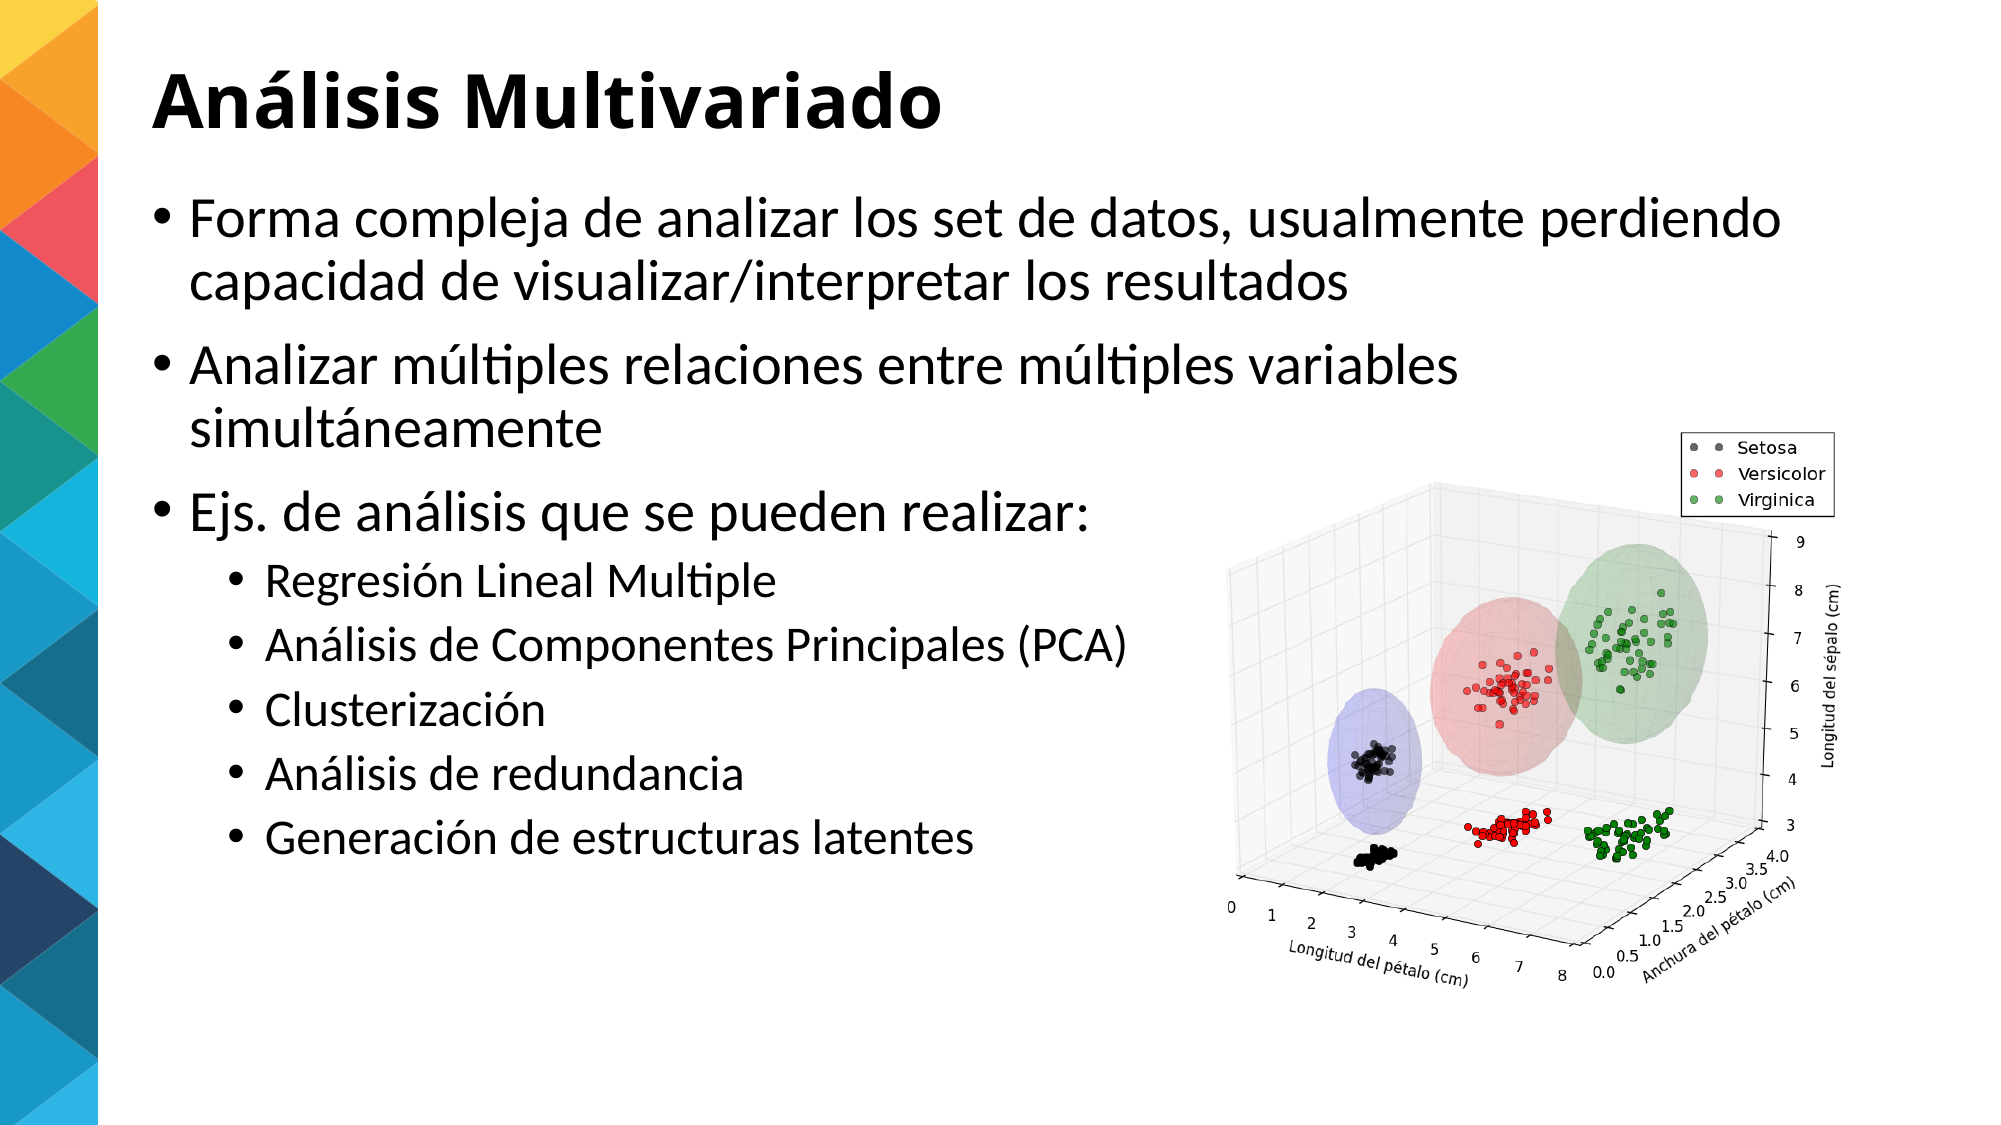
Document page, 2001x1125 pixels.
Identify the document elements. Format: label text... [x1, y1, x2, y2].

list Forma compleja de analizar los set de datos, usualmente perdiendo capacidad de visualizar/interpretar los resultados Analizar múltiples relaciones entre múltiples variables simultáneamente Ejs. de análisis que se pueden realizar: Regresión Lineal Multiple Análisis de Componentes Principales (PCA) Clusterización Análisis de redundancia Generación de estructuras latentes [137, 179, 1863, 894]
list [1033, 352, 1932, 1069]
title Análisis Multivariado [137, 56, 1863, 159]
